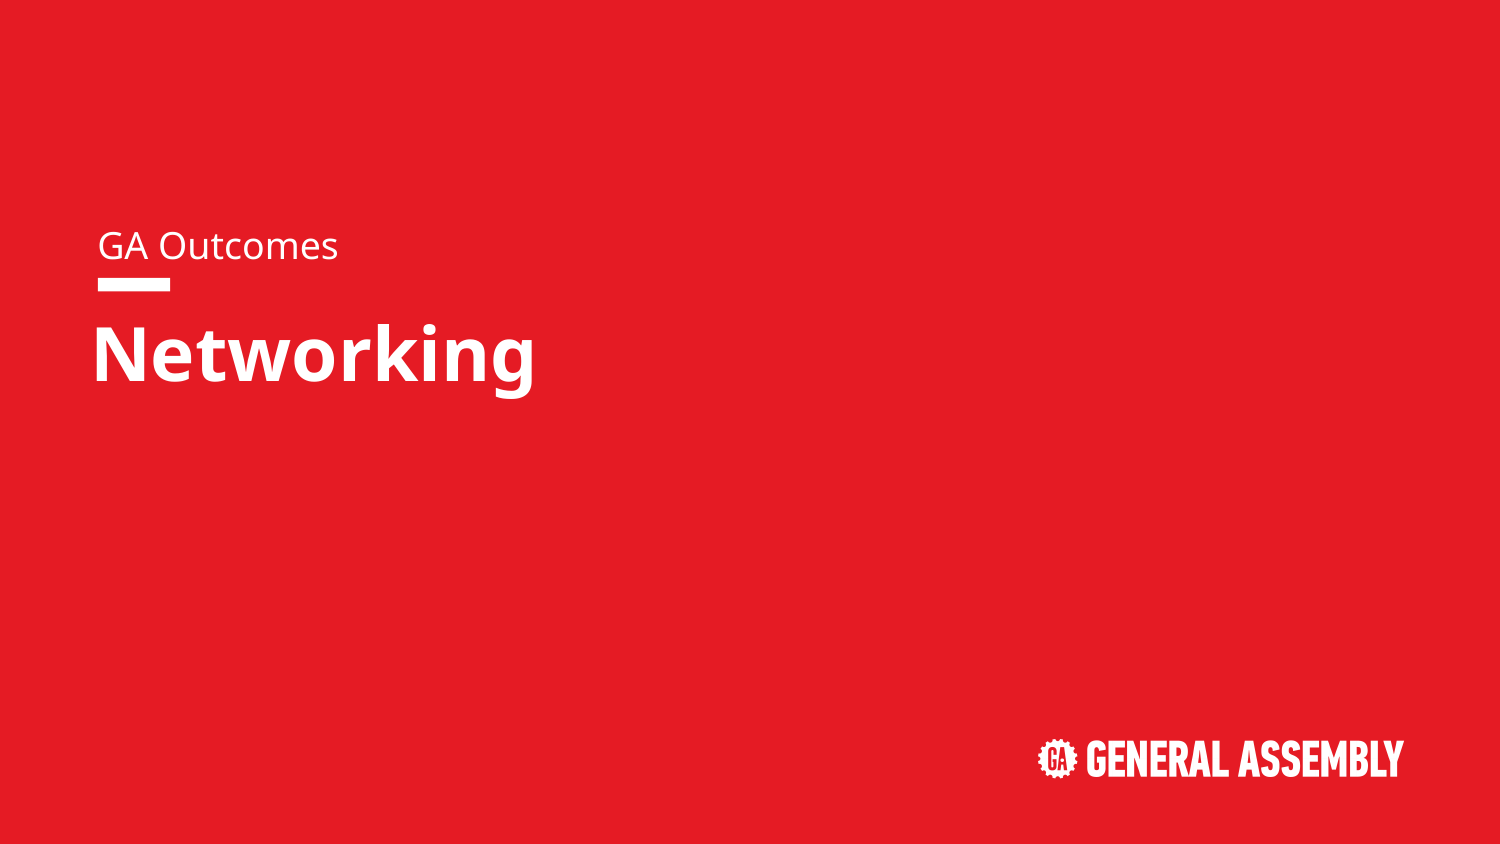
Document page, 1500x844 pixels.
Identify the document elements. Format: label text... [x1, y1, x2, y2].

title Networking [75, 291, 1271, 553]
picture [1018, 720, 1424, 797]
subtitle GA Outcomes [82, 200, 1306, 268]
